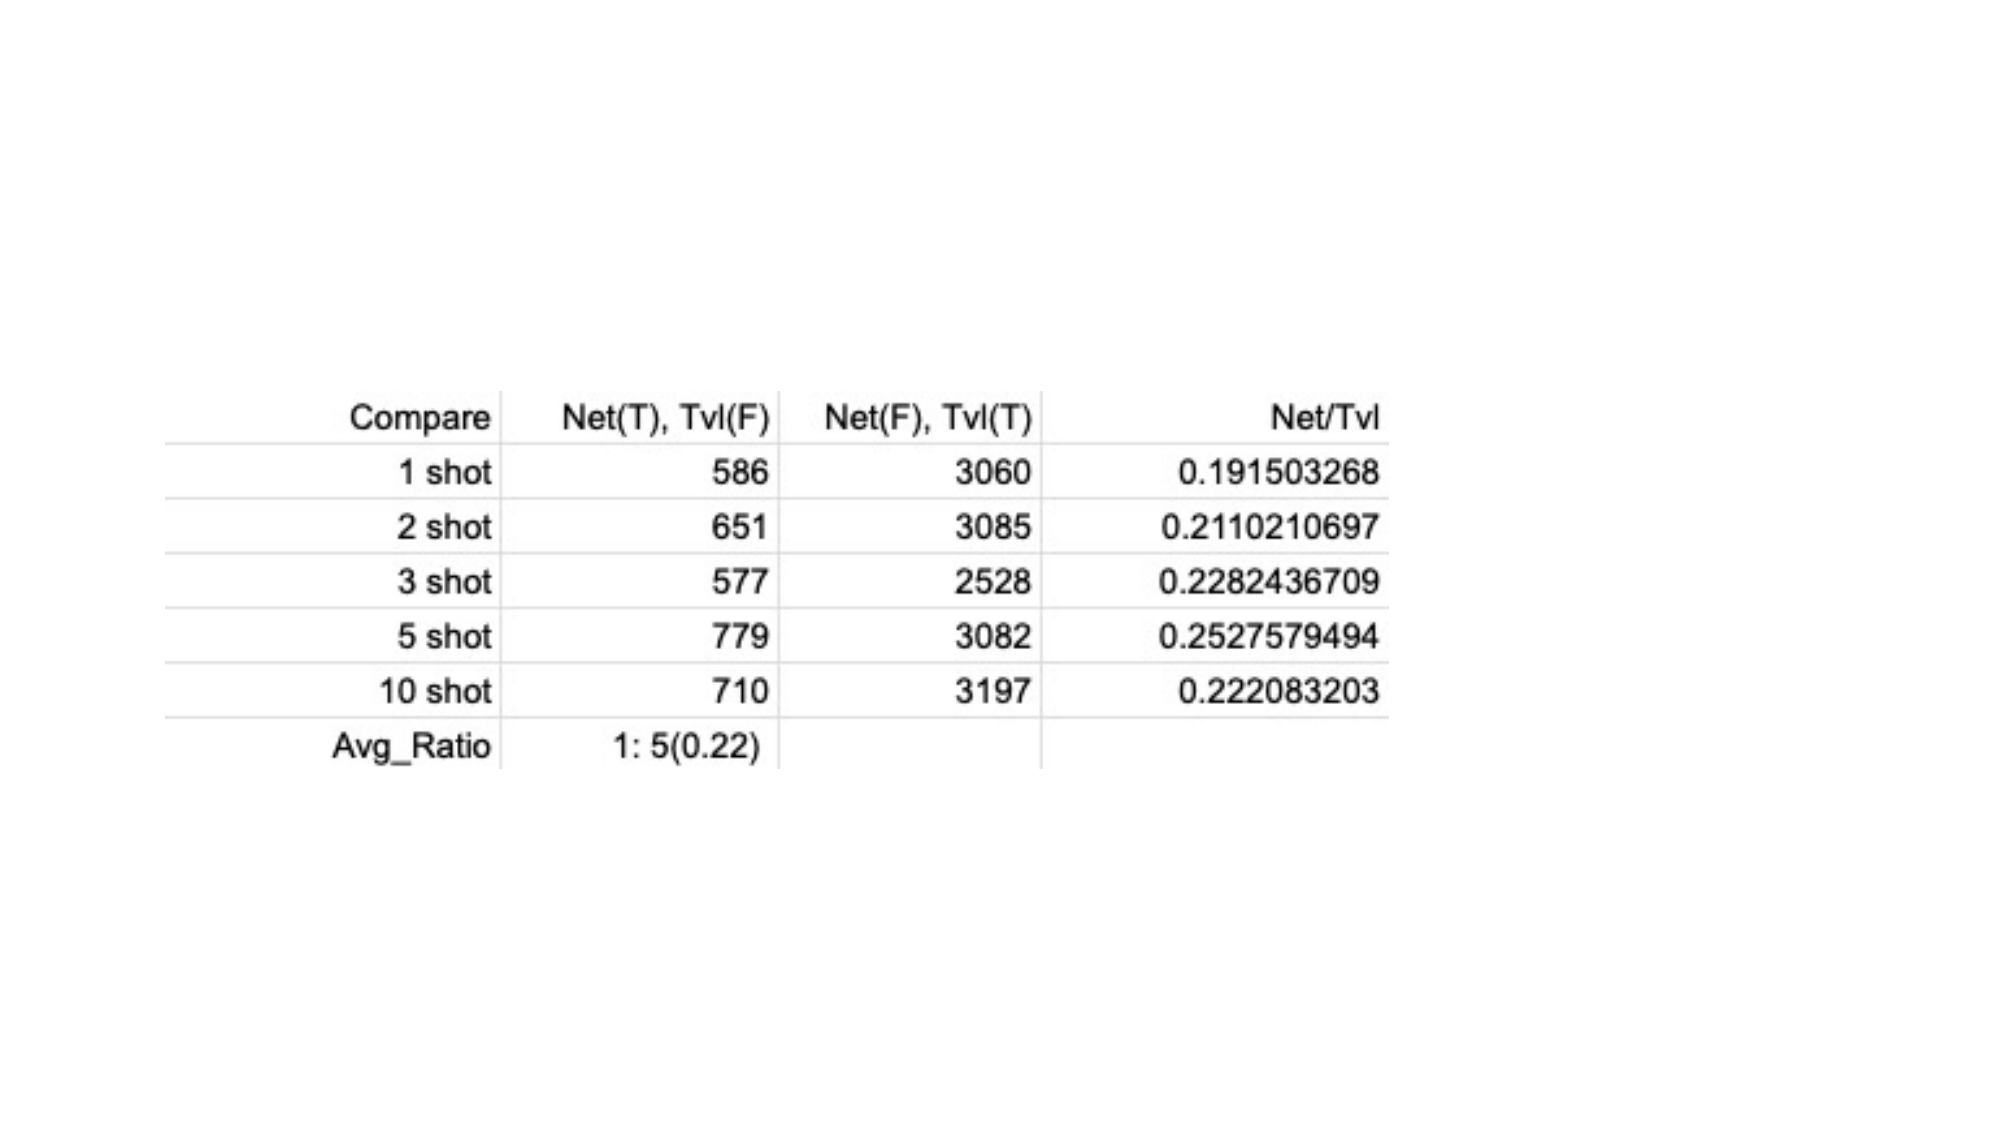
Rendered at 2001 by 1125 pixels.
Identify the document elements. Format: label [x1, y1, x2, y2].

picture [165, 391, 1389, 769]
